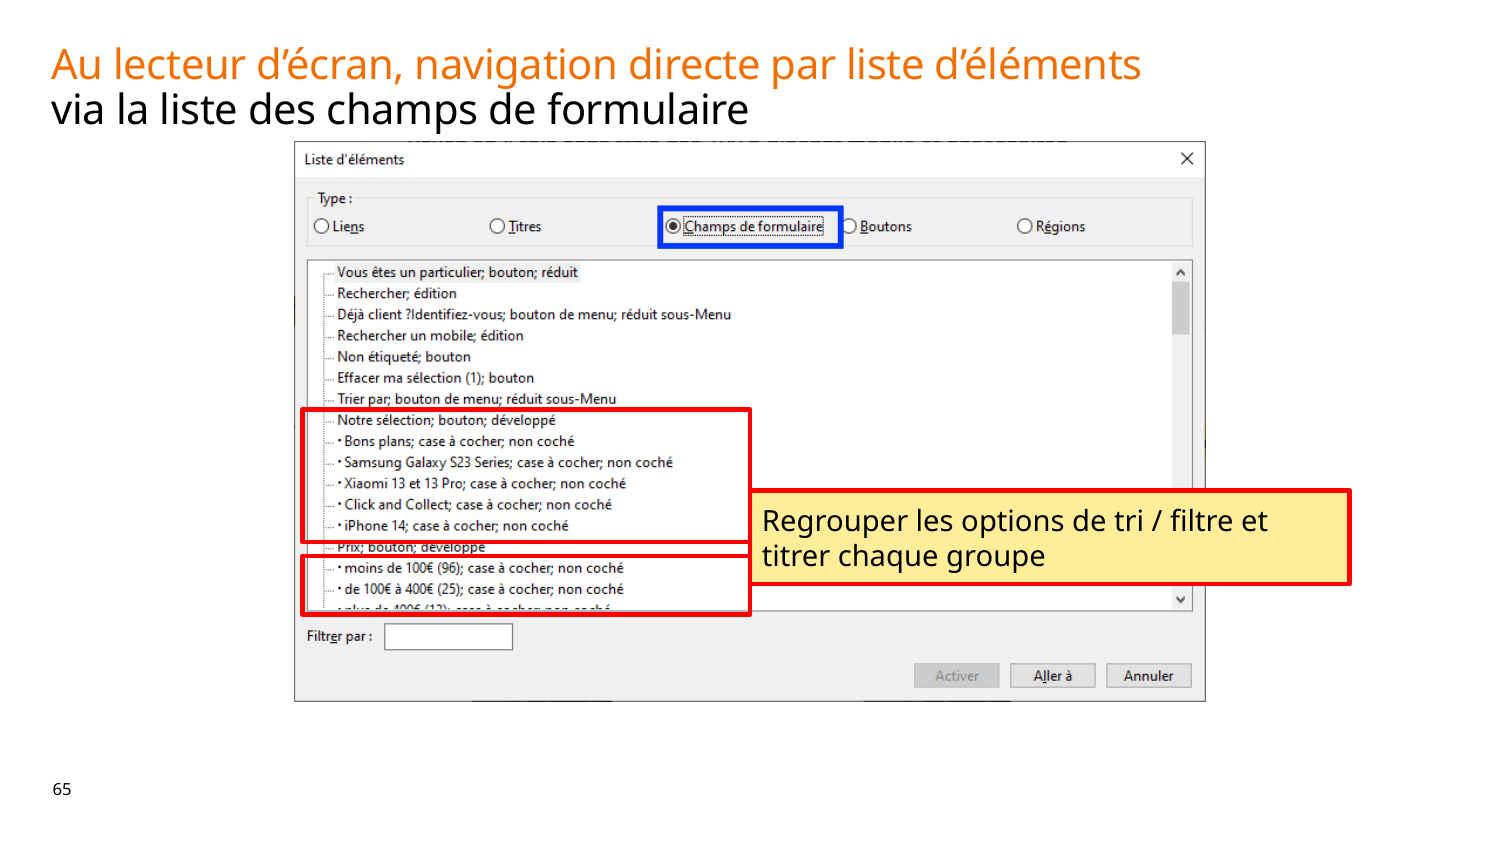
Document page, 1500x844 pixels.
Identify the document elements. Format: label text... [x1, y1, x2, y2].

text_box Regrouper les options de tri / filtre et titrer chaque groupe [1212, 490, 1350, 585]
title Au lecteur d’écran, navigation directe par liste d’éléments via la liste des champs de formulaire [51, 43, 1449, 166]
picture [293, 141, 1206, 703]
